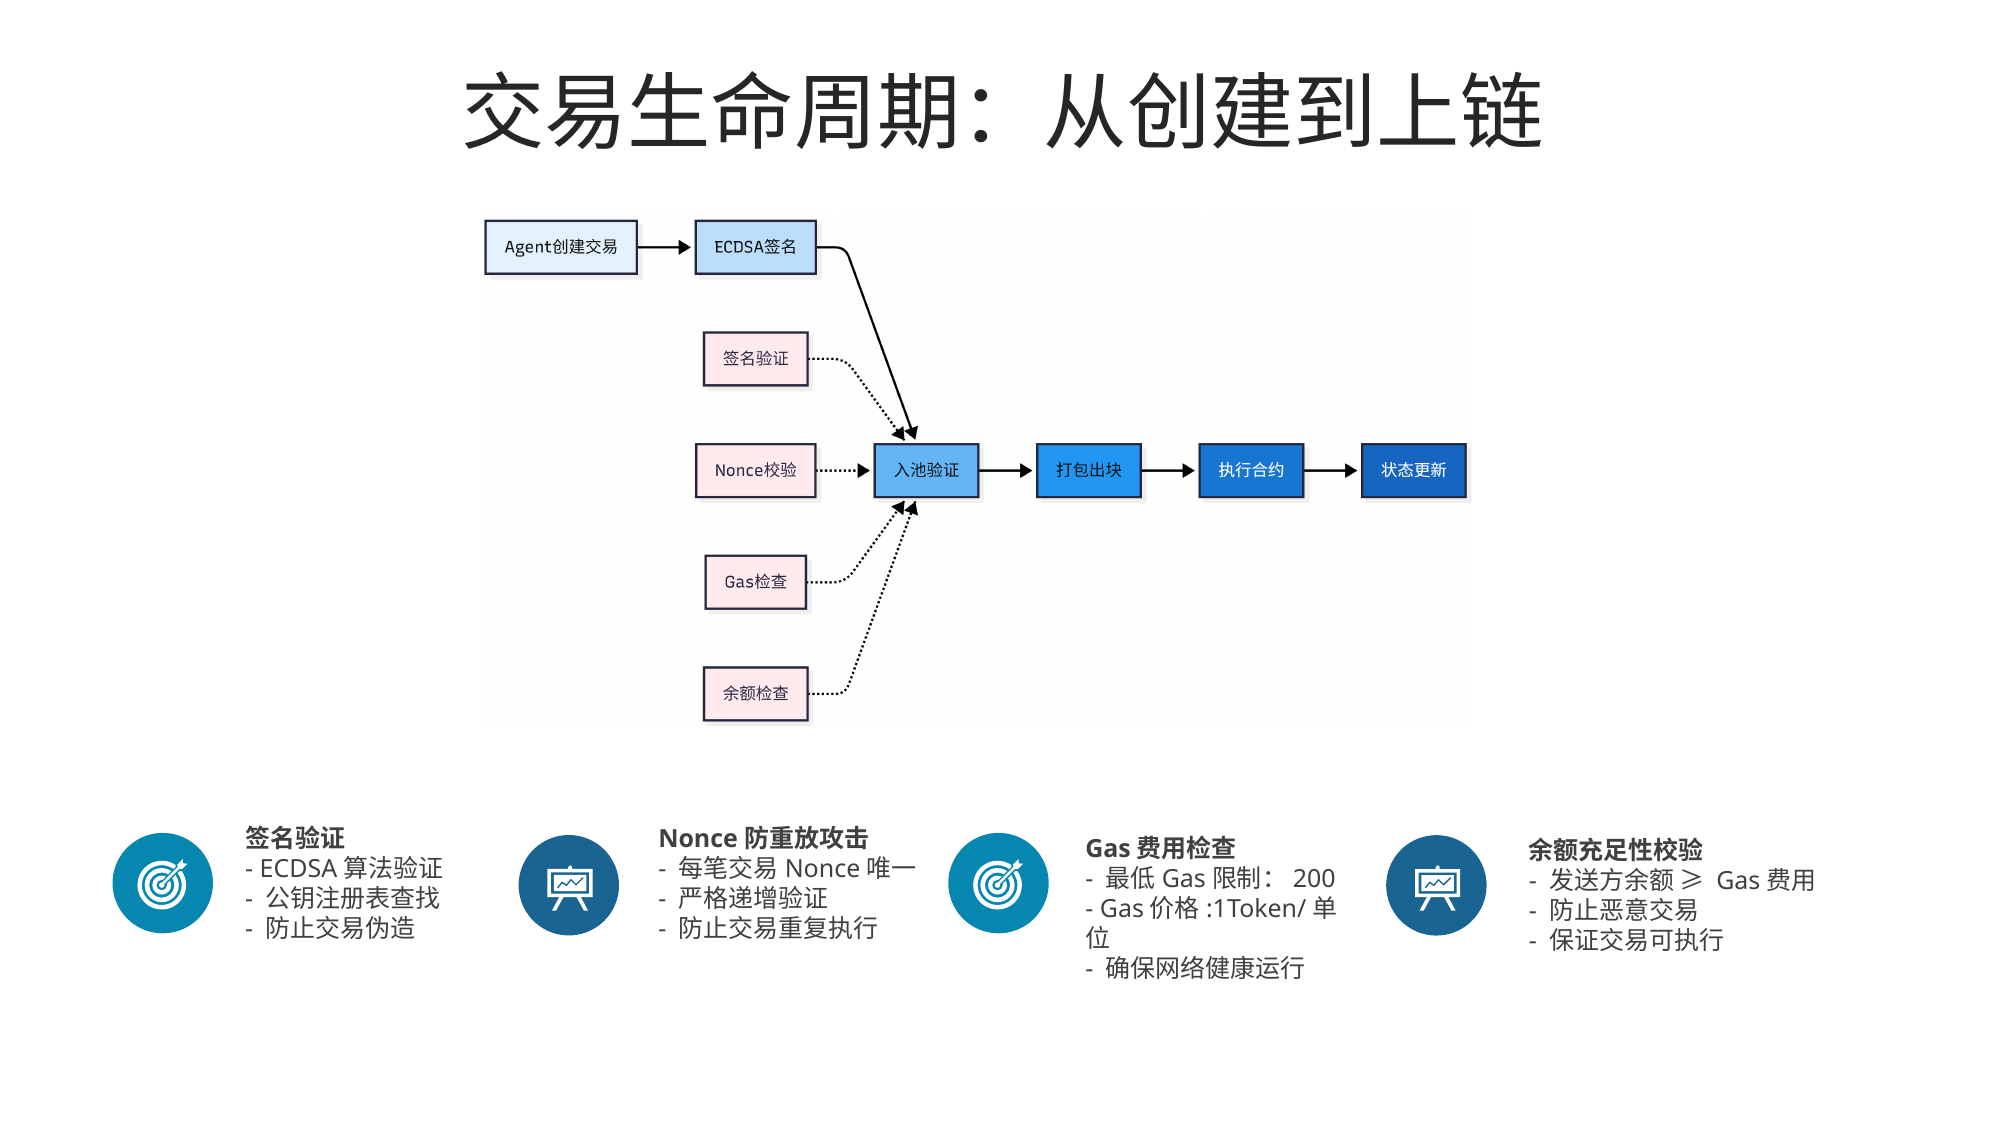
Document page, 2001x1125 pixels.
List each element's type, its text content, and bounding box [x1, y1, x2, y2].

text_box [546, 864, 594, 912]
text_box Nonce防重放攻击 - 每笔交易Nonce唯一 - 严格递增验证 - 防止交易重复执行 [643, 815, 932, 950]
text_box Gas费用检查 - 最低Gas限制：200 - Gas价格:1Token/单位 - 确保网络健康运行 [1070, 825, 1376, 990]
text_box 余额充足性校验 - 发送方余额 ≥ Gas费用 - 防止恶意交易 - 保证交易可执行 [1513, 827, 1843, 962]
picture [476, 211, 1475, 730]
text_box [947, 831, 1050, 935]
text_box [136, 856, 190, 911]
text_box [1385, 834, 1488, 937]
text_box [1413, 864, 1462, 912]
text_box [111, 831, 214, 935]
text_box [517, 834, 621, 937]
text_box [972, 856, 1026, 911]
text_box 签名验证 - ECDSA算法验证 - 公钥注册表查找 - 防止交易伪造 [230, 815, 519, 950]
list 交易生命周期：从创建到上链 [53, 55, 1952, 175]
